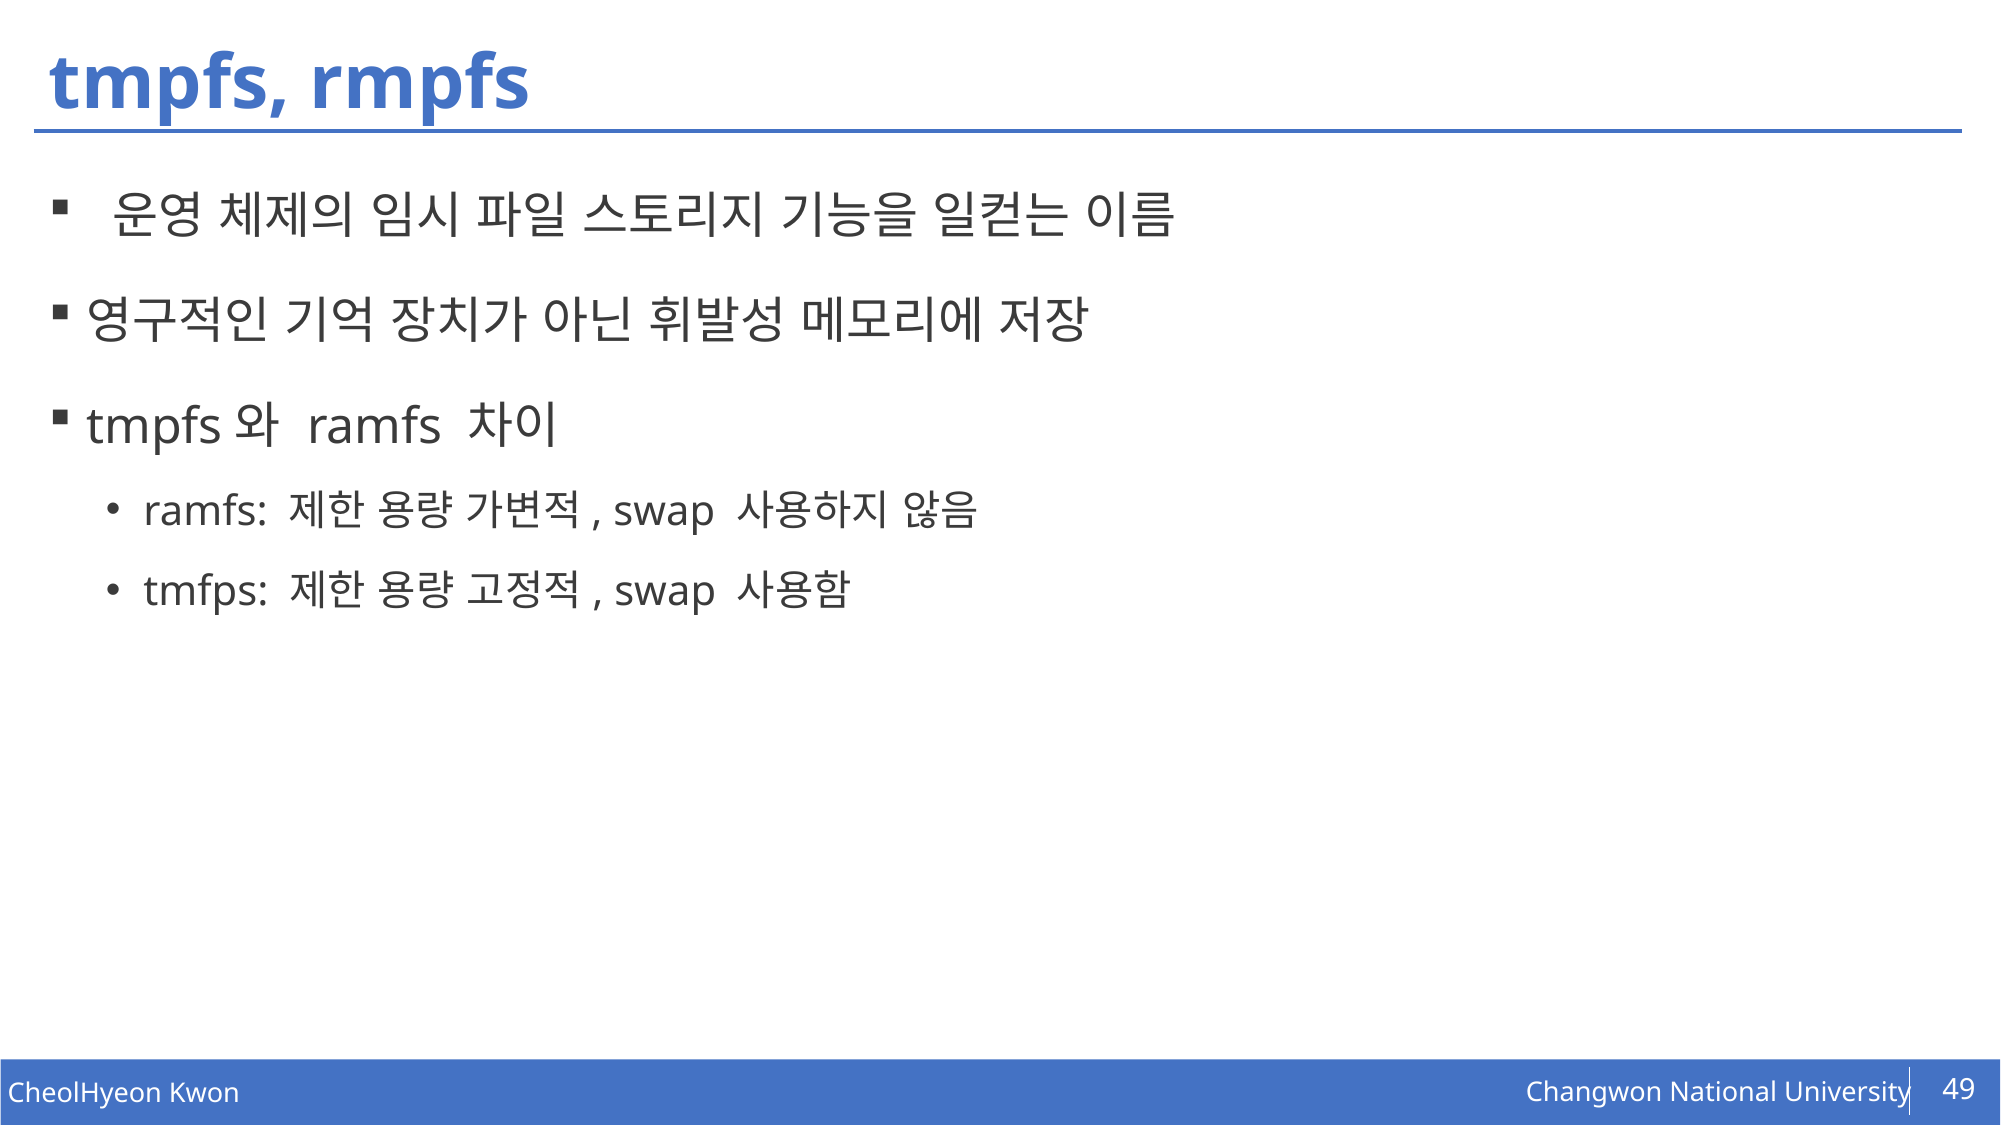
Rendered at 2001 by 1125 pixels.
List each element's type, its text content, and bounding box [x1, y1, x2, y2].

title tmpfs, rmpfs [33, 27, 1963, 143]
list 운영 체제의 임시 파일 스토리지 기능을 일컫는 이름 영구적인 기억 장치가 아닌 휘발성 메모리에 저장 tmpfs와 ramfs 차이 ramfs: 제한 용량 가변적, swap 사용하지 않음 tmfps: 제한 용량 고정적, swap 사용함 [33, 152, 1963, 997]
slide_number 49 [1922, 1060, 1996, 1121]
